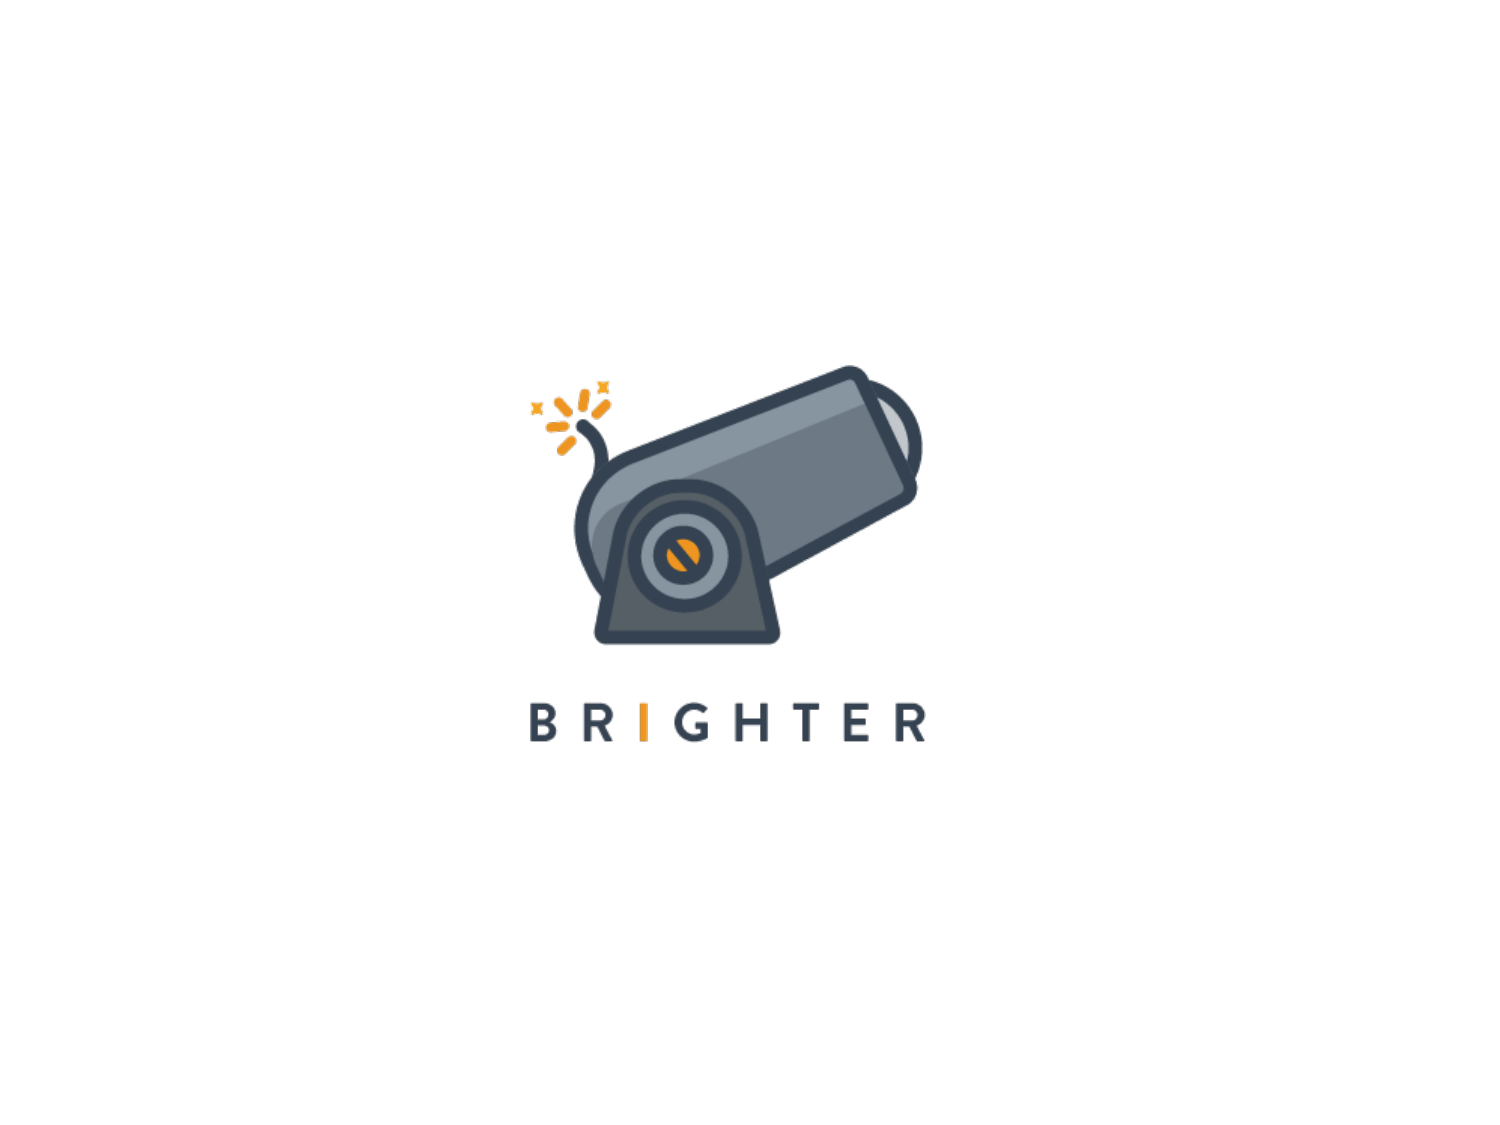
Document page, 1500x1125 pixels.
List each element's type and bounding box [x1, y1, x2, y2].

picture [529, 355, 926, 752]
